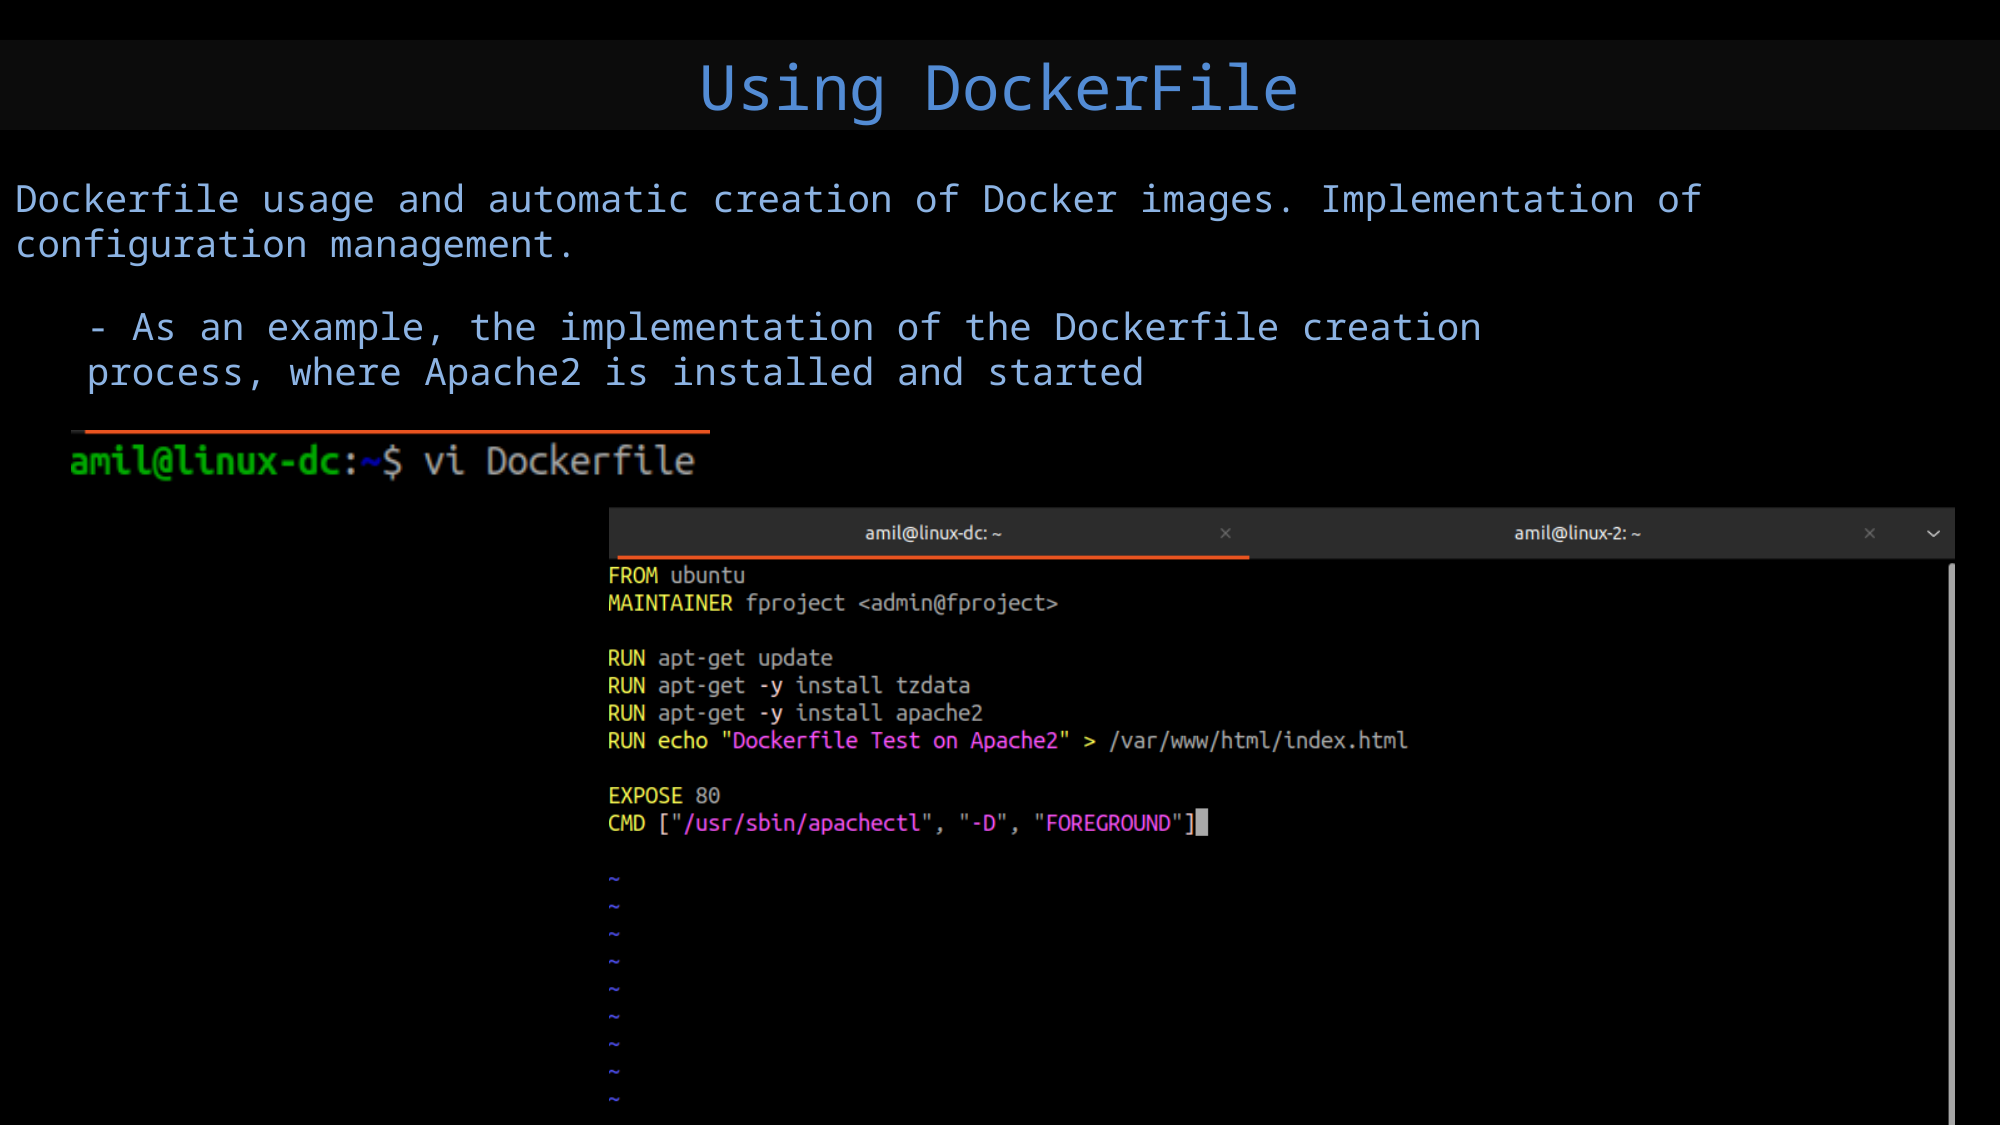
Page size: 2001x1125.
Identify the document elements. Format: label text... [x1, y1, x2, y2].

text_box Dockerfile usage and automatic creation of Docker images. Implementation of configuration management. [0, 167, 2000, 273]
text_box Using DockerFile [0, 39, 2000, 130]
text_box - As an example, the implementation of the Dockerfile creation process, where Apache2 is installed and started [71, 295, 1570, 401]
picture [609, 507, 1956, 1125]
picture [71, 430, 710, 488]
